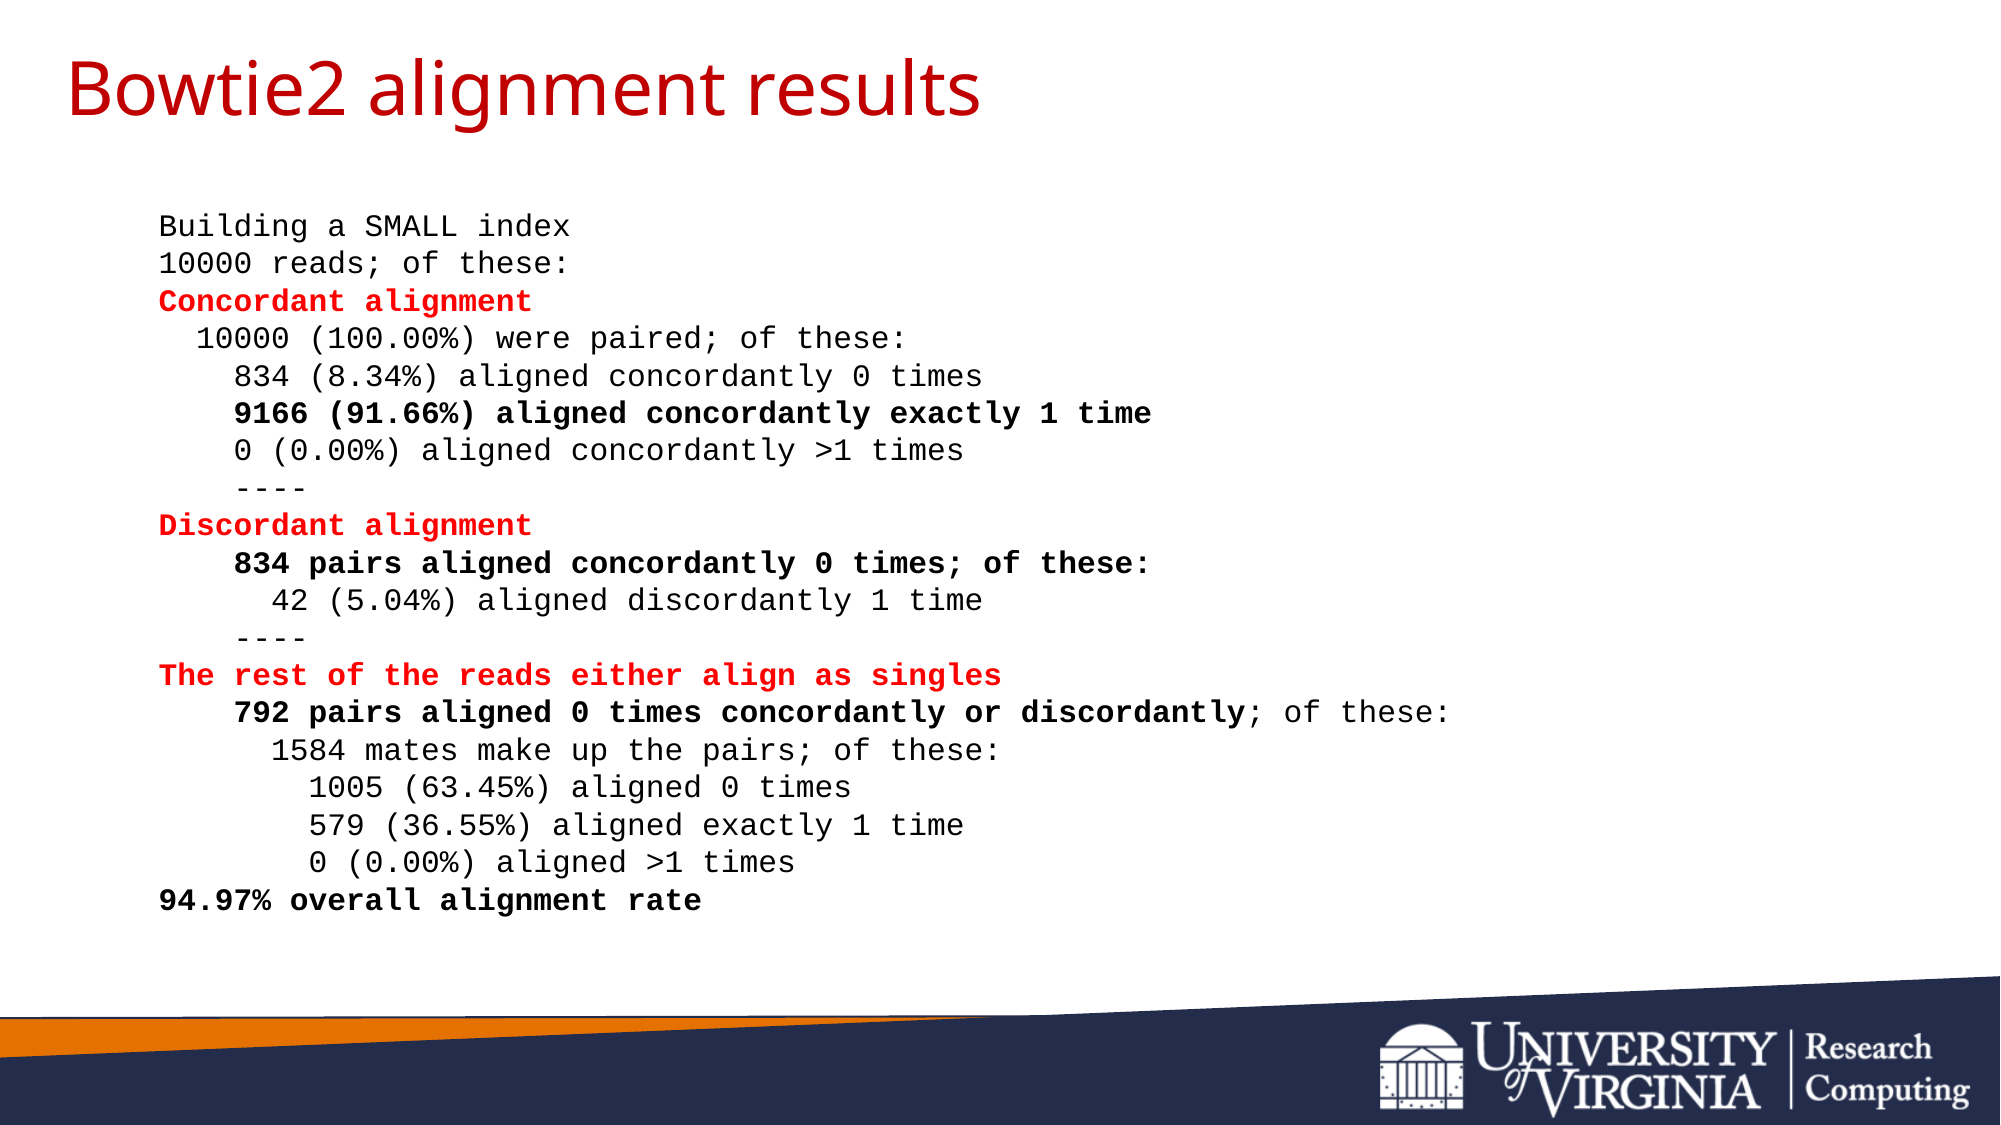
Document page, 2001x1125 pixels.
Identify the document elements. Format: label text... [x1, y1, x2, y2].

text_box [0, 976, 2000, 1125]
text_box Bowtie2 alignment results [50, 33, 1219, 139]
list Building a SMALL index 10000 reads; of these: Concordant alignment 10000 (100.00%) were paired; of these: 834 (8.34%) aligned concordantly 0 times 9166 (91.66%) aligned concordantly exactly 1 time 0 (0.00%) aligned concordantly >1 times ---- Discordant alignment 834 pairs aligned concordantly 0 times; of these: 42 (5.04%) aligned discordantly 1 time ---- The rest of the reads either align as singles 792 pairs aligned 0 times concordantly or discordantly; of these: 1584 mates make up the pairs; of these: 1005 (63.45%) aligned 0 times 579 (36.55%) aligned exactly 1 time 0 (0.00%) aligned >1 times 94.97% overall alignment rate [143, 197, 1582, 999]
text_box [0, 1015, 1021, 1057]
picture [1380, 1021, 1981, 1118]
